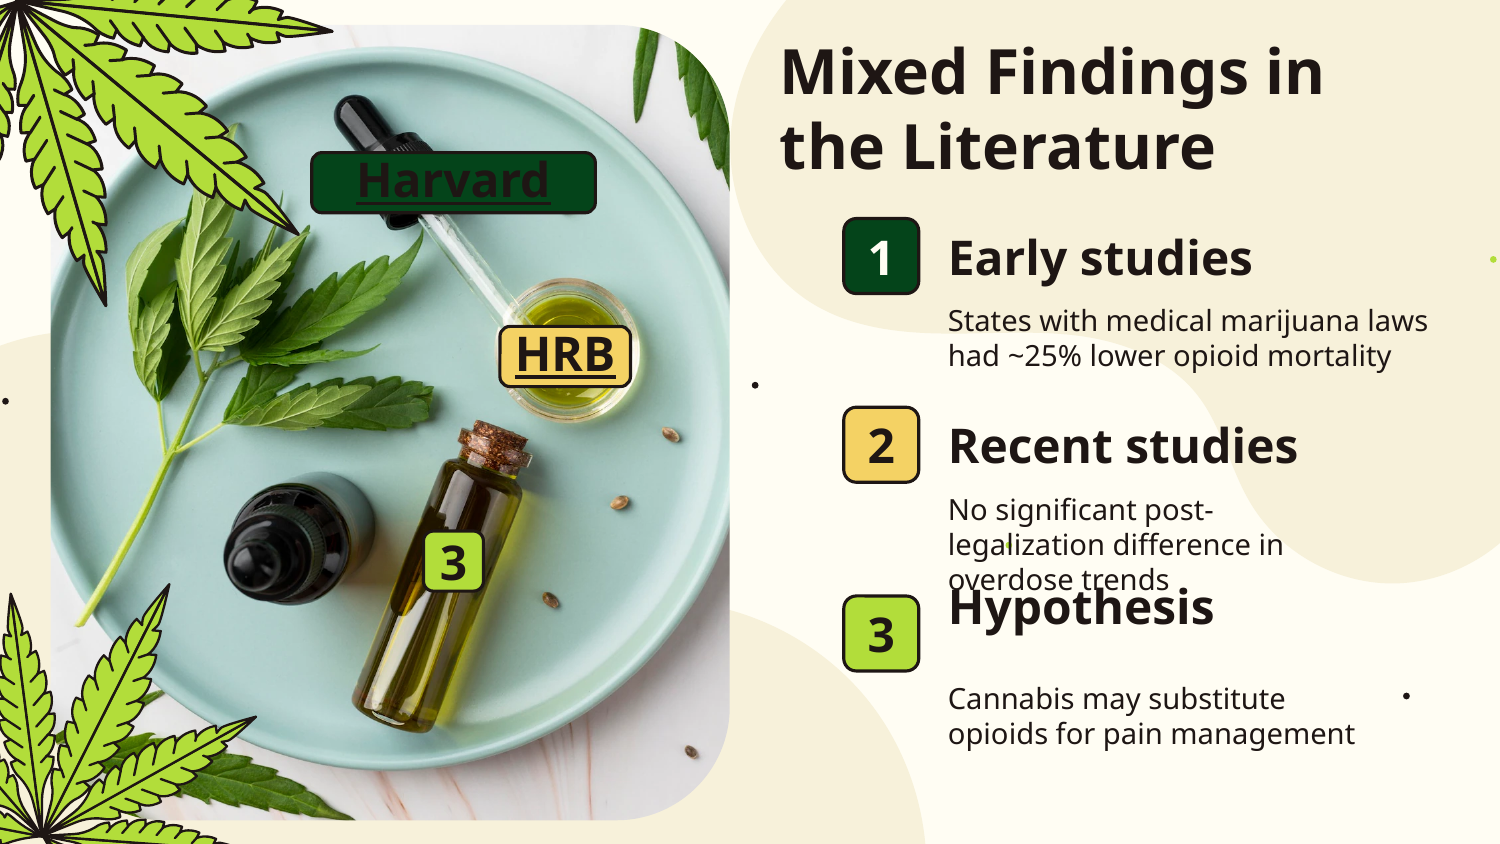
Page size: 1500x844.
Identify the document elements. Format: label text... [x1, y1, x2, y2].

title Mixed Findings in the Literature [764, 16, 1371, 111]
text_box 1 [843, 218, 919, 294]
text_box 3 [843, 595, 919, 671]
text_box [0, 0, 397, 844]
title Hypothesis [933, 591, 1383, 665]
subtitle No significant post-legalization difference in overdose trends [933, 476, 1383, 567]
subtitle Cannabis may substitute opioids for pain management [933, 665, 1383, 756]
title Early studies [933, 212, 1383, 286]
title Recent studies [933, 401, 1383, 476]
subtitle States with medical marijuana laws had ~25% lower opioid mortality [933, 286, 1446, 377]
picture [397, 24, 730, 821]
text_box 2 [843, 407, 919, 483]
